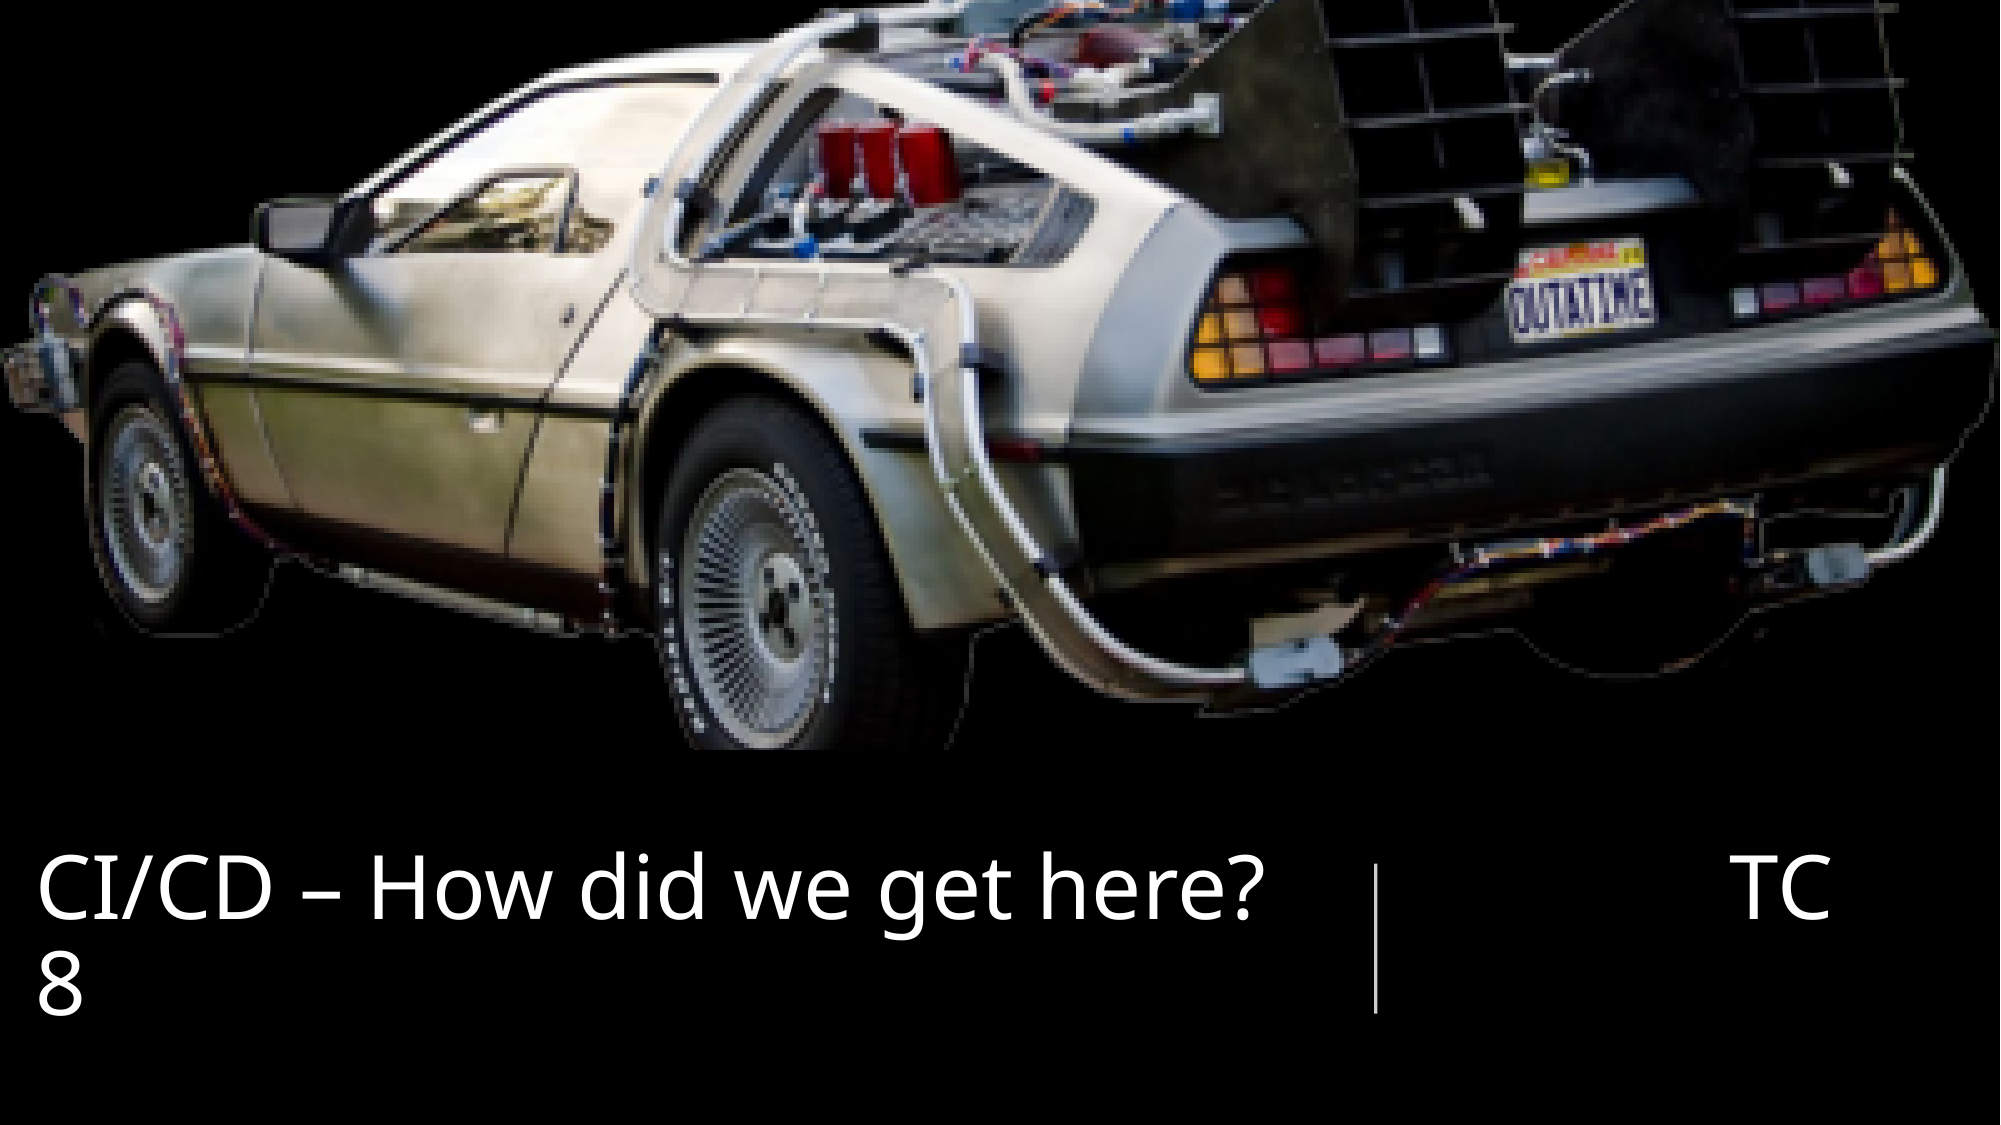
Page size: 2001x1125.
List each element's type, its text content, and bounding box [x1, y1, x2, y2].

picture [0, 0, 2000, 750]
title CI/CD – How did we get here? TC 8 [20, 834, 1897, 1043]
